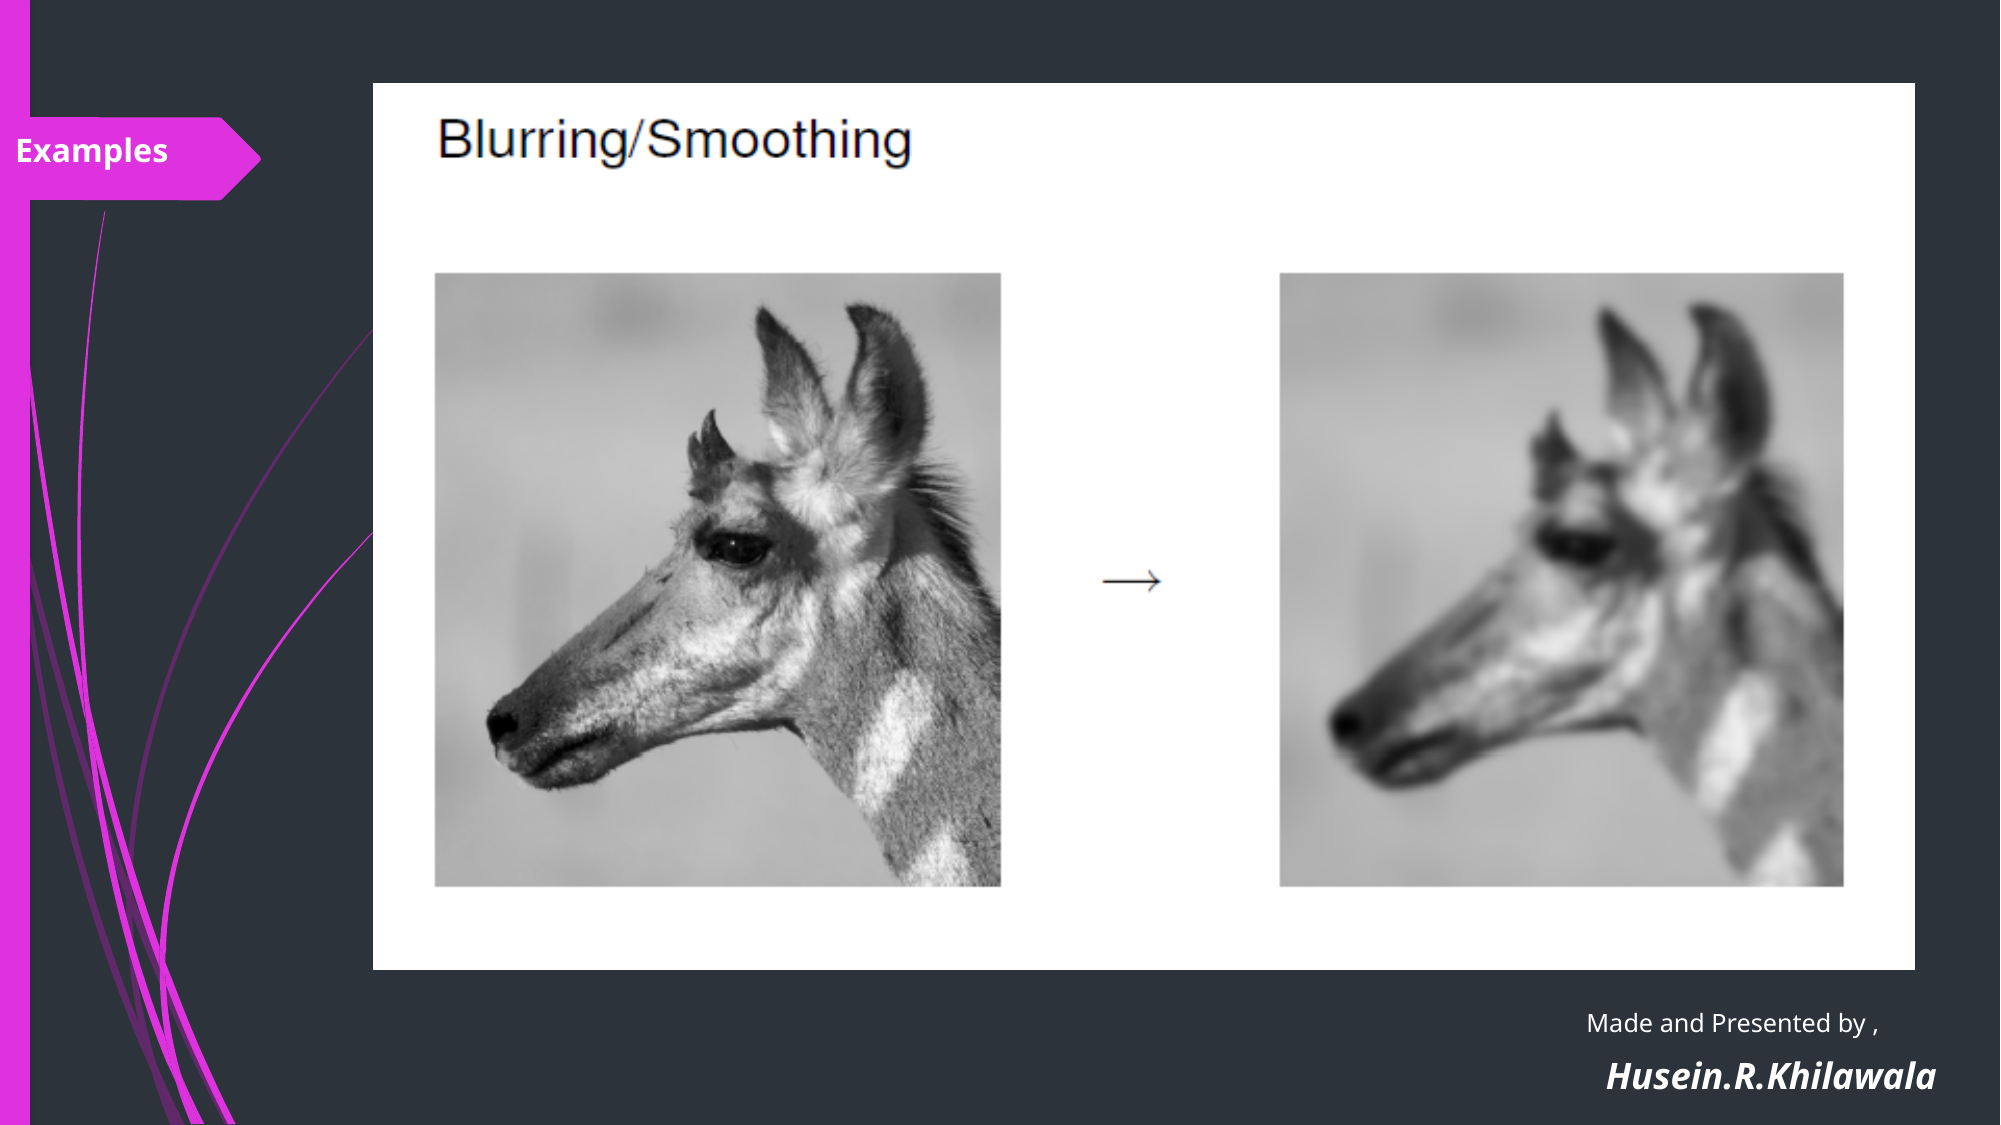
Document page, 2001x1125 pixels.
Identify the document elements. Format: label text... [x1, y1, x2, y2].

text_box Made and Presented by , Husein.R.Khilawala [1571, 999, 1965, 1107]
picture [373, 82, 1915, 970]
text_box Examples [0, 122, 308, 177]
